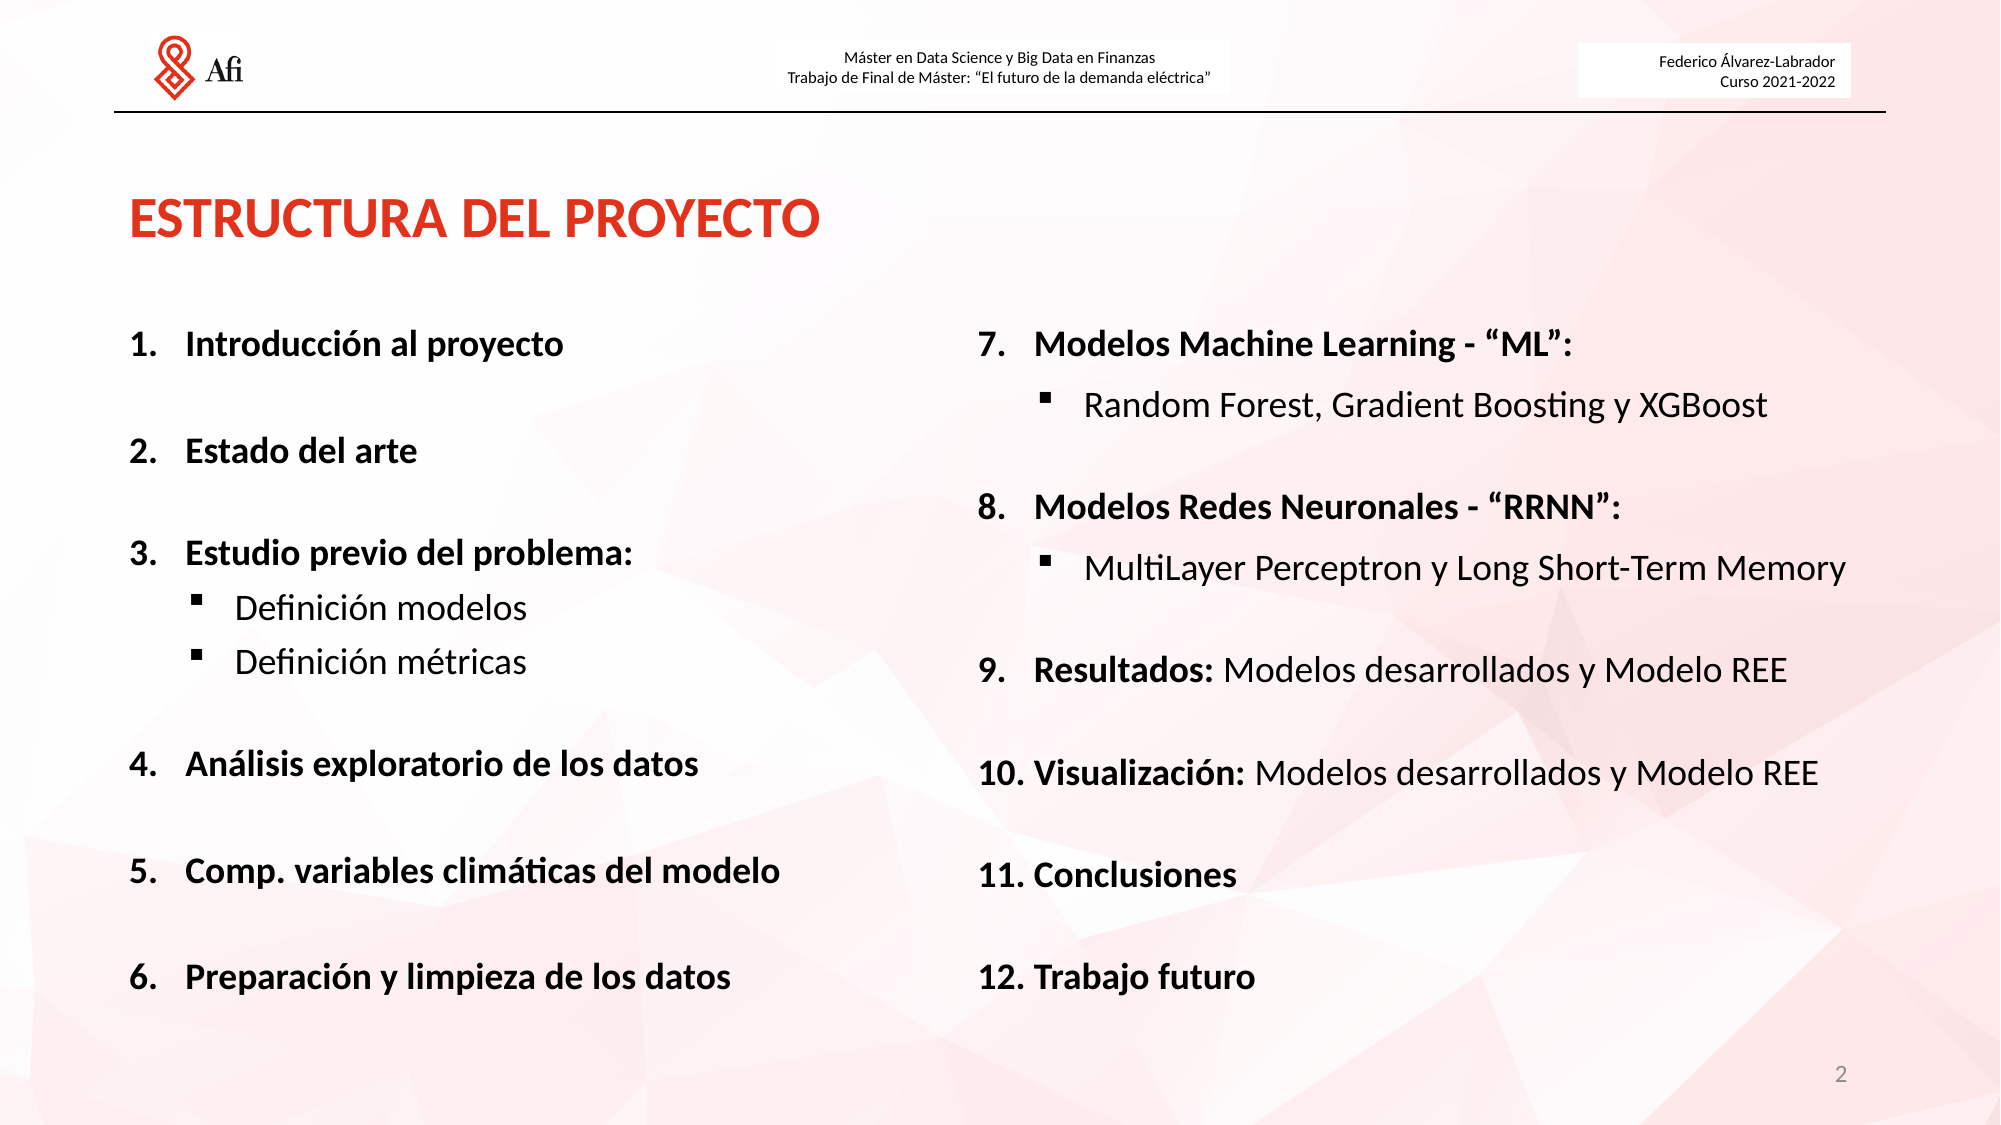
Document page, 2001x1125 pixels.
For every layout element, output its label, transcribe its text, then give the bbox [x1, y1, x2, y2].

text_box ESTRUCTURA DEL PROYECTO [114, 167, 1000, 262]
list Introducción al proyecto Estado del arte Estudio previo del problema: Definición modelos Definición métricas Análisis exploratorio de los datos Comp. variables climáticas del modelo Preparación y limpieza de los datos [114, 308, 934, 1043]
slide_number 2 [1412, 1042, 1863, 1103]
text_box Federico Álvarez-Labrador Curso 2021-2022 [1578, 43, 1851, 98]
text_box Máster en Data Science y Big Data en Finanzas Trabajo de Final de Máster: “El futuro de la demanda eléctrica” [769, 39, 1231, 95]
text_box Modelos Machine Learning - “ML”: Random Forest, Gradient Boosting y XGBoost Modelos Redes Neuronales - “RRNN”: MultiLayer Perceptron y Long Short-Term Memory Resultados: Modelos desarrollados y Modelo REE Visualización: Modelos desarrollados y Modelo REE Conclusiones Trabajo futuro [962, 308, 1886, 1043]
picture [149, 31, 245, 103]
